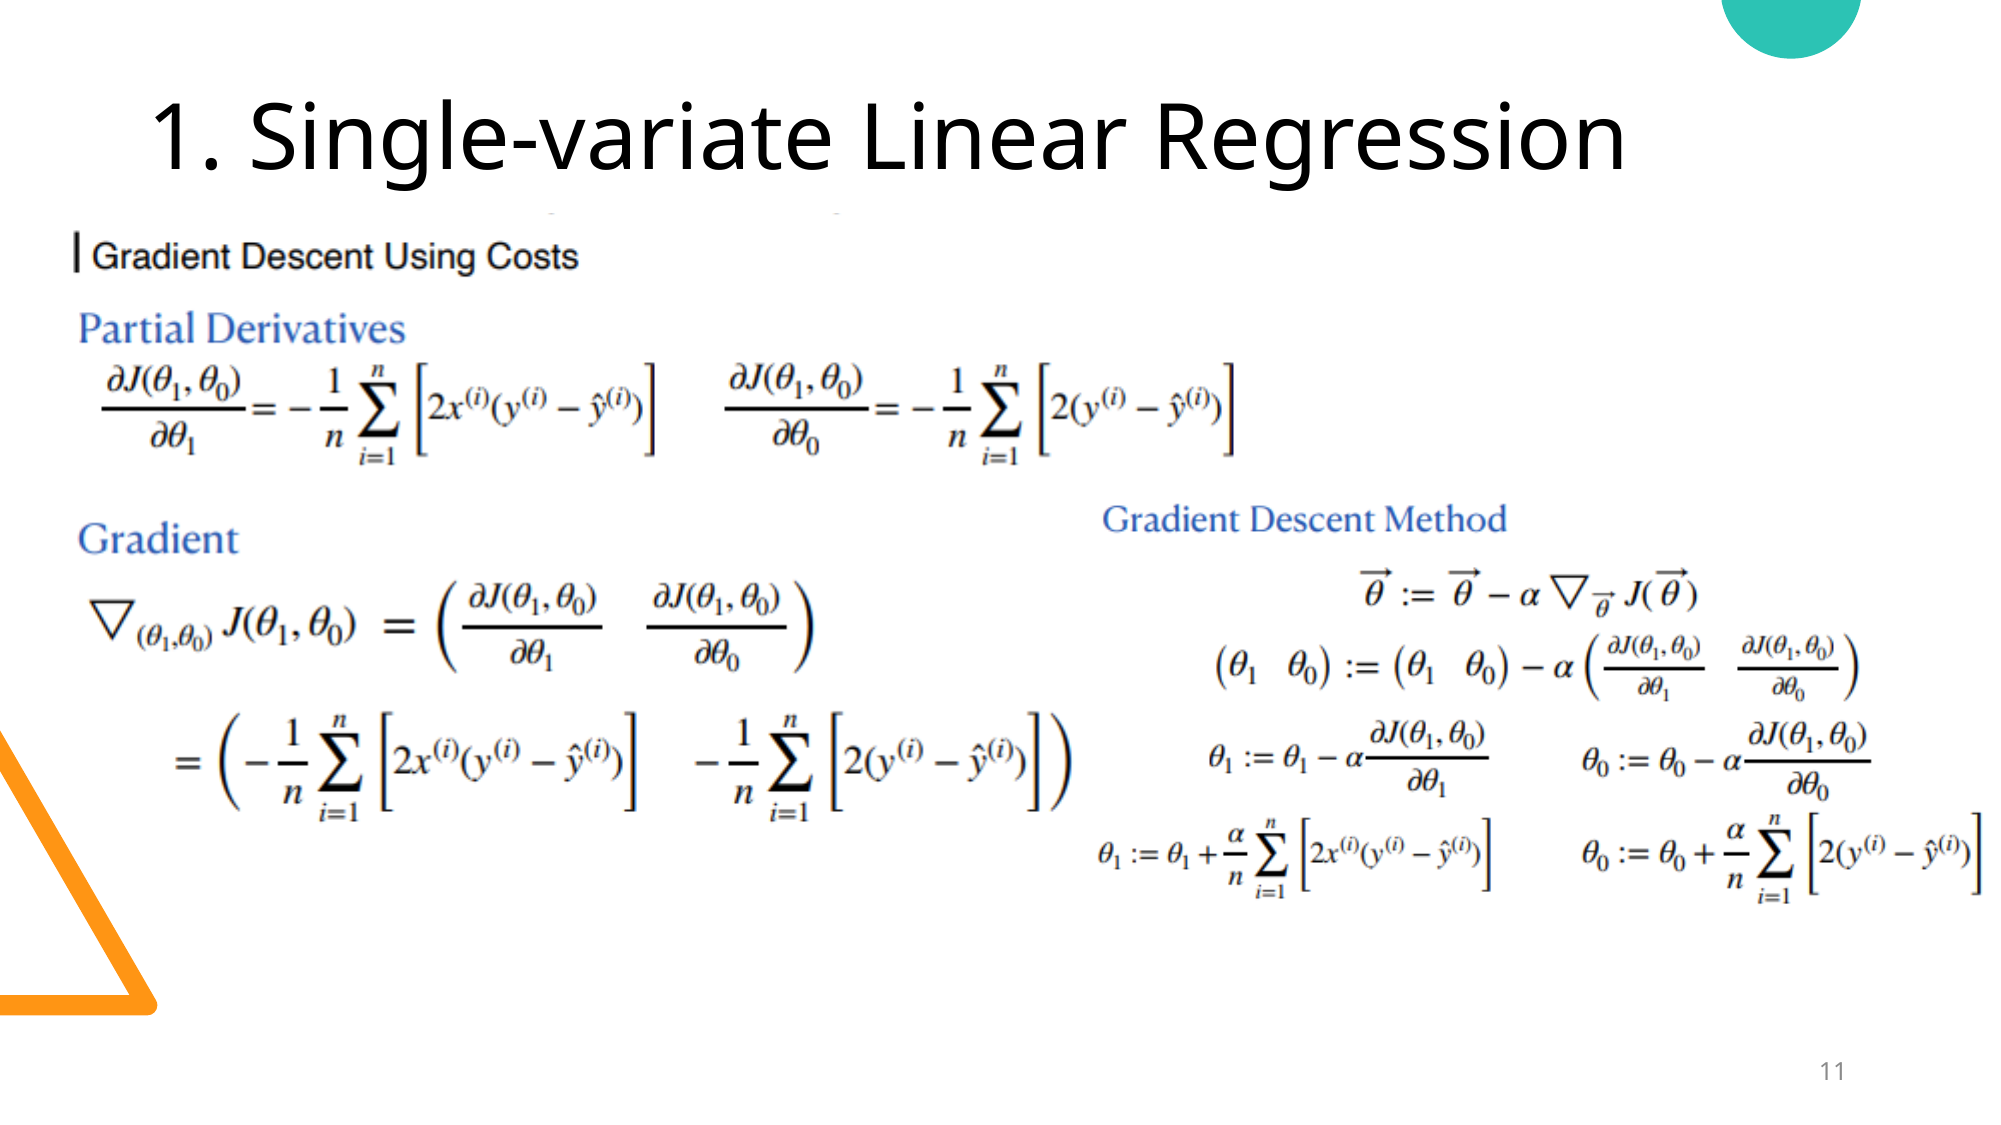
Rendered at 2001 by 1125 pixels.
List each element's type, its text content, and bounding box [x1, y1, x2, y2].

slide_number 11 [1412, 1042, 1863, 1103]
title 1. Single-variate Linear Regression [132, 30, 1858, 249]
picture [64, 213, 2000, 916]
